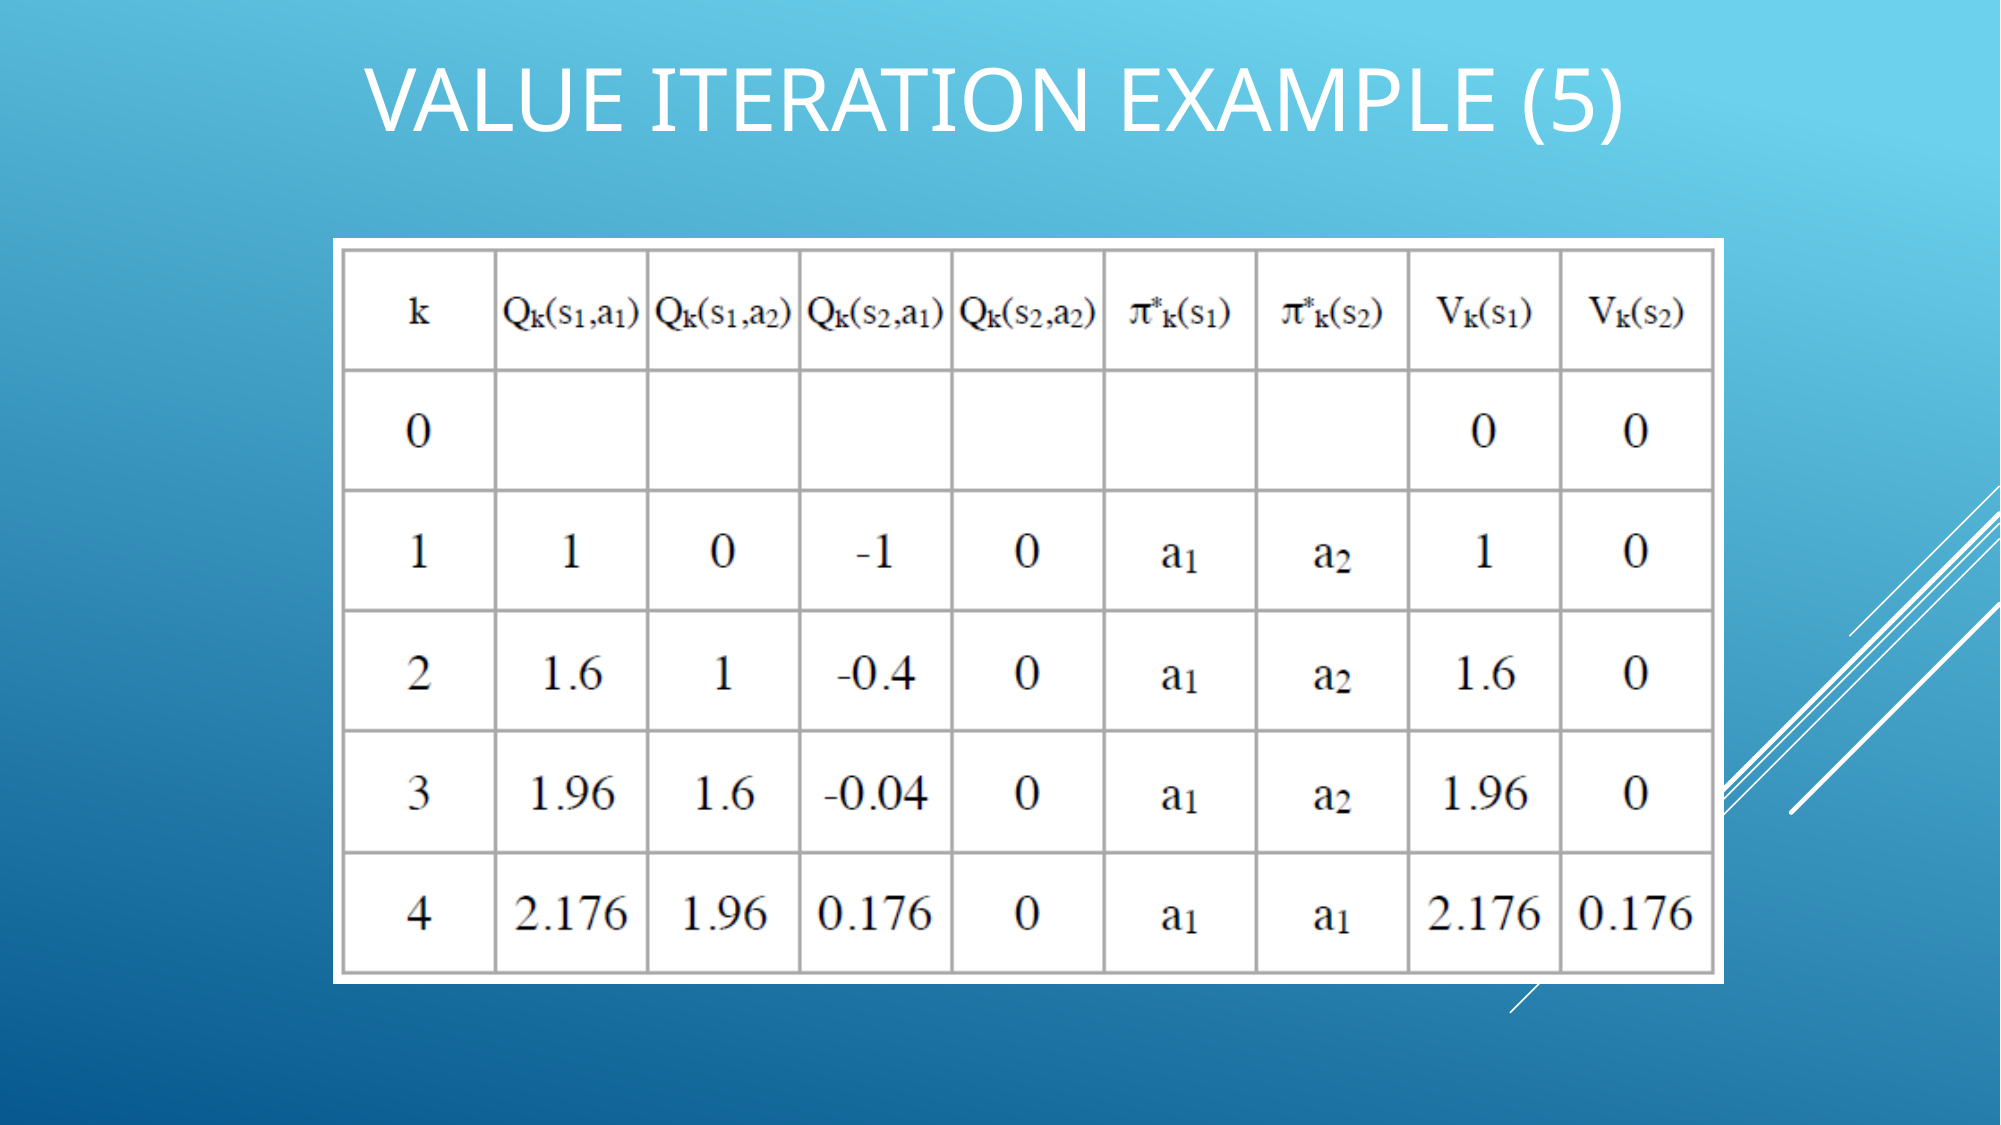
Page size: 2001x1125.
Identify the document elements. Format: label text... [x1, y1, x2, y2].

picture [332, 238, 1725, 984]
title Value iteration example (5) [99, 21, 1891, 157]
